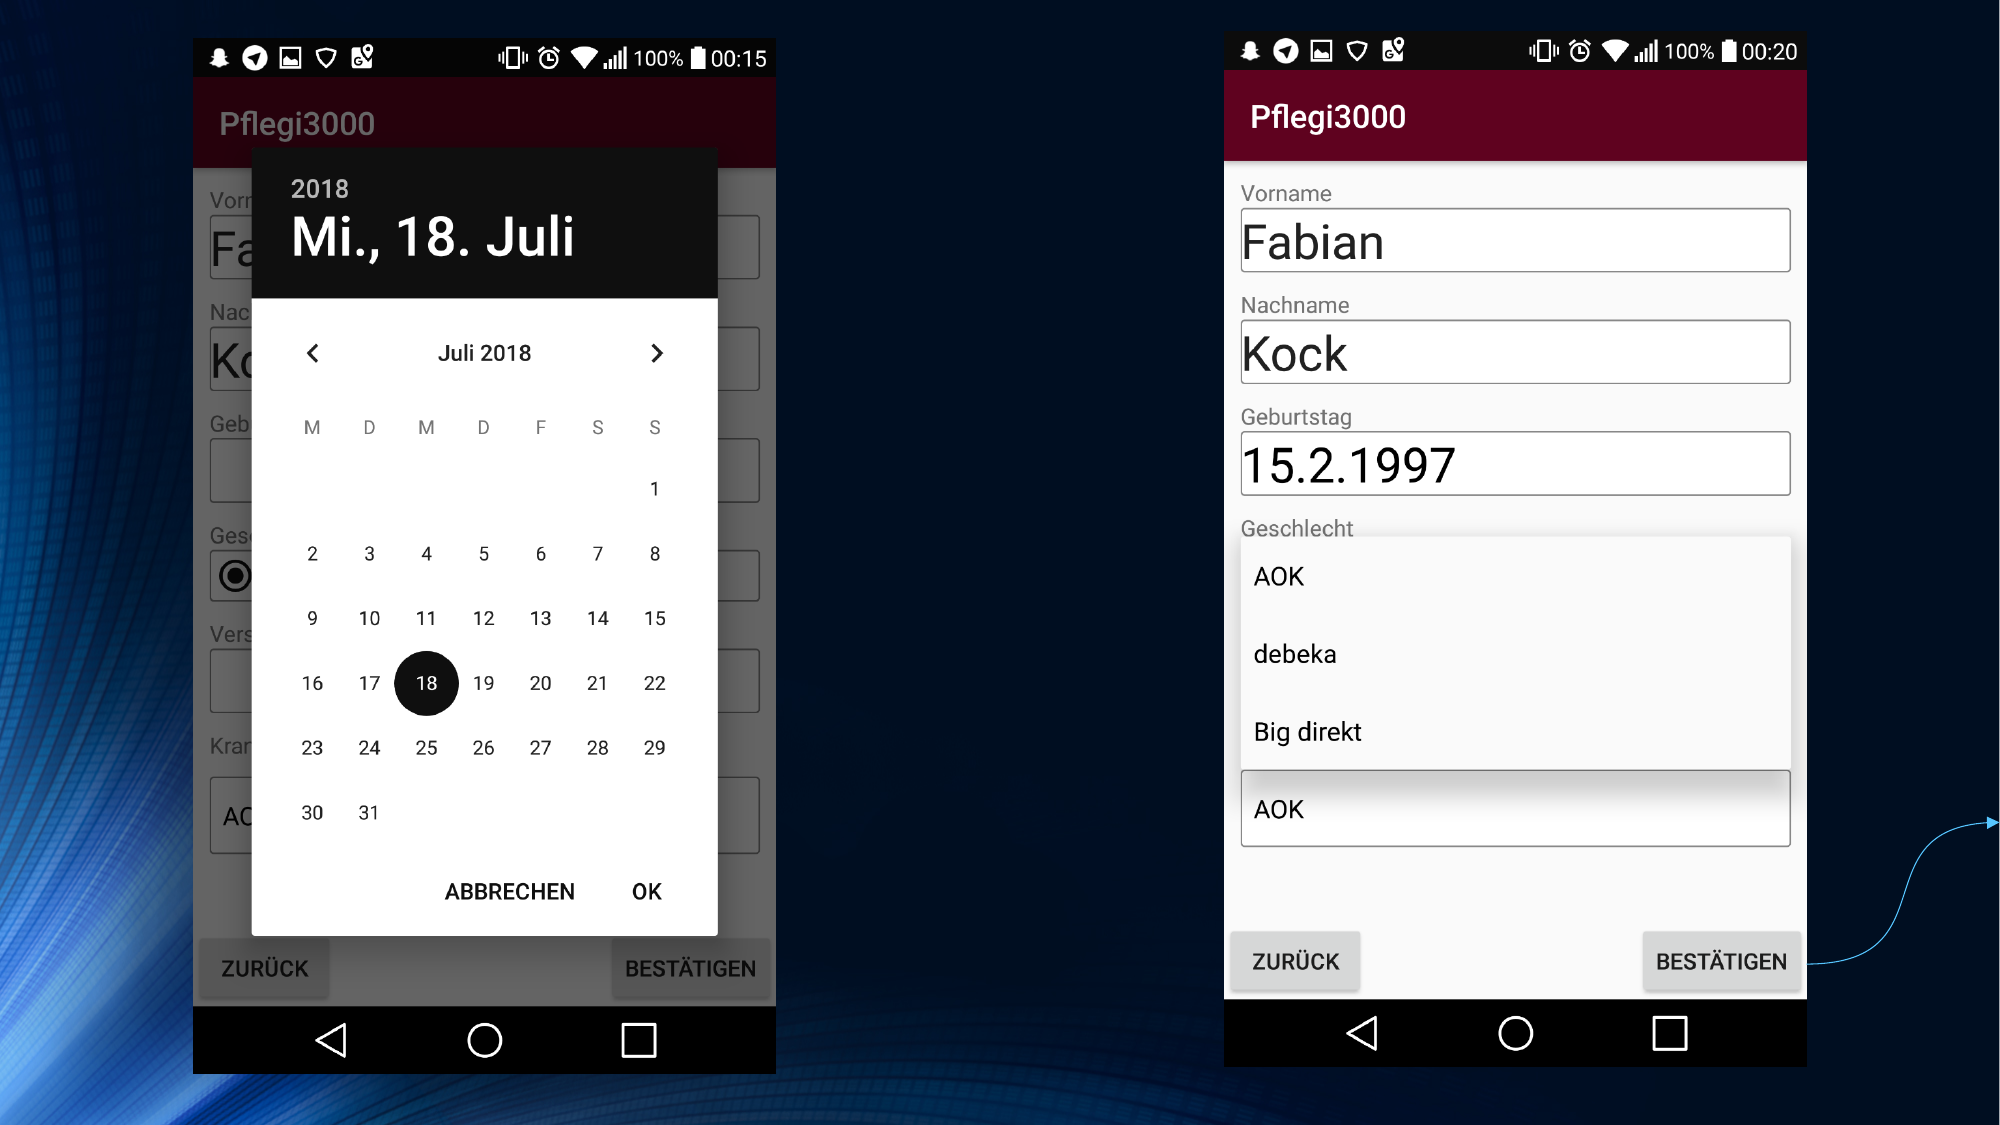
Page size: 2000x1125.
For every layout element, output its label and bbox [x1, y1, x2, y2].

picture [0, 0, 2000, 1125]
text_box [1806, 822, 2000, 964]
